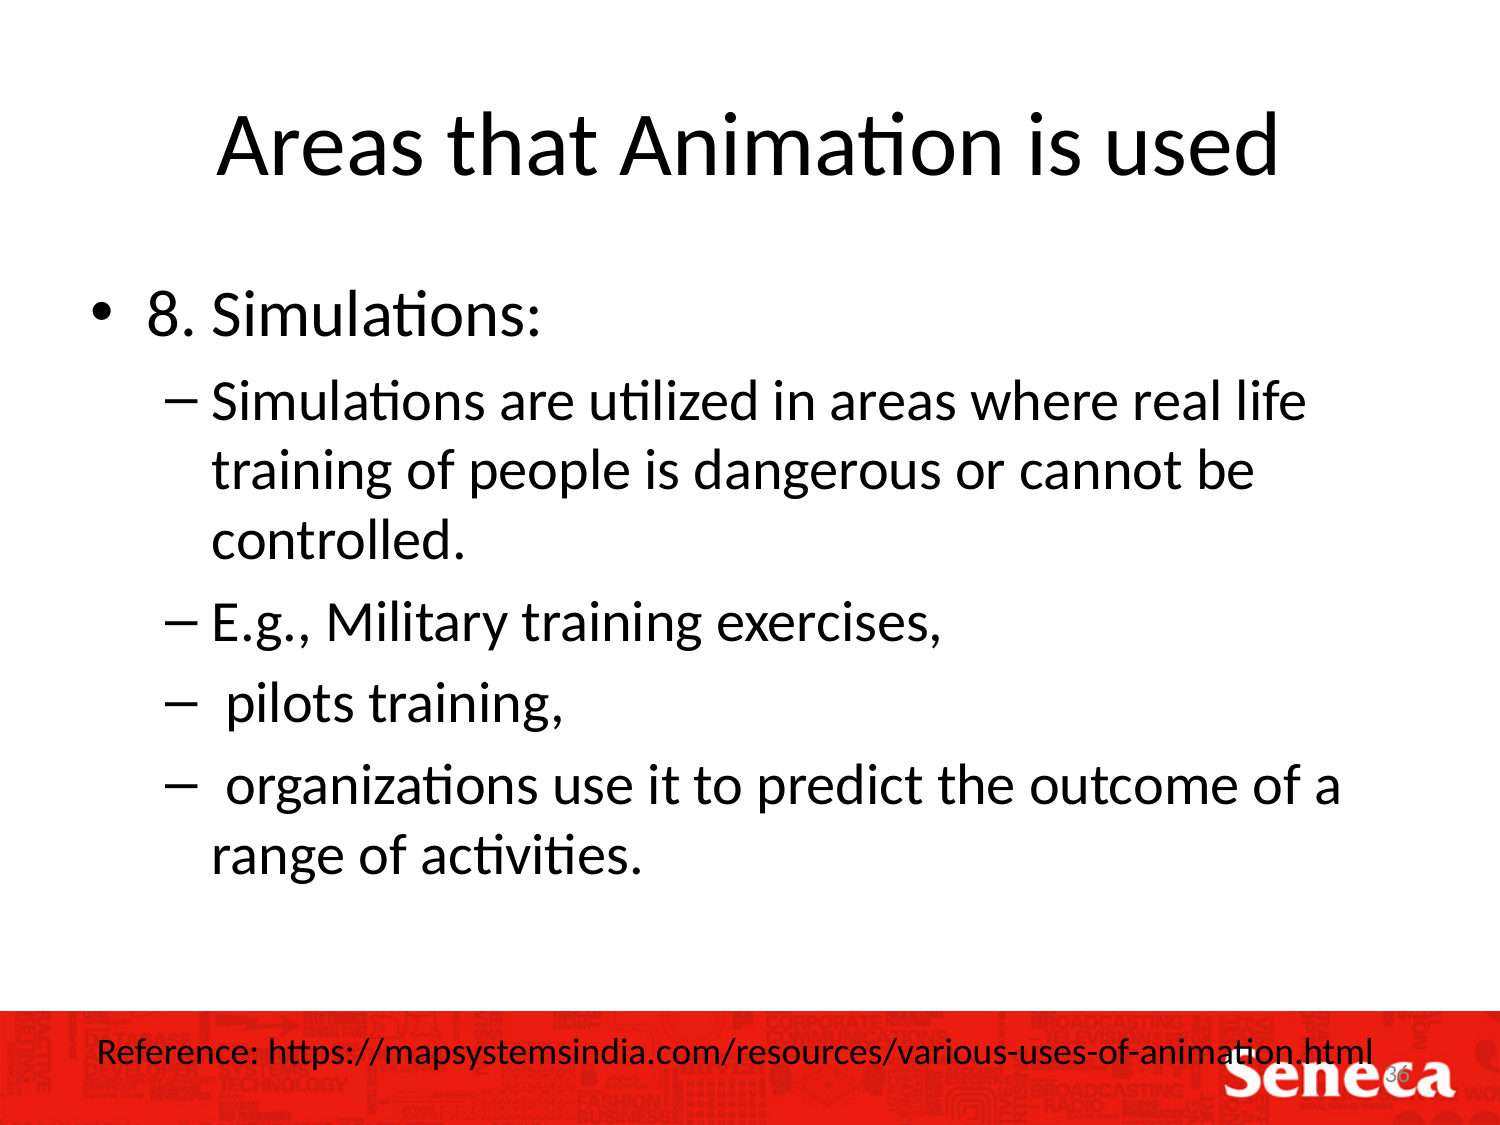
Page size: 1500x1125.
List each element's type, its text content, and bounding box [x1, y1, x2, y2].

title Areas that Animation is used [75, 45, 1425, 233]
picture [0, 1011, 1500, 1125]
list 8. Simulations: Simulations are utilized in areas where real life training of people is dangerous or cannot be controlled. E.g., Military training exercises, pilots training, organizations use it to predict the outcome of a range of activities. [75, 262, 1463, 997]
text_box Reference: https://mapsystemsindia.com/resources/various-uses-of-animation.html [82, 1019, 1391, 1079]
slide_number 36 [1074, 1042, 1425, 1103]
